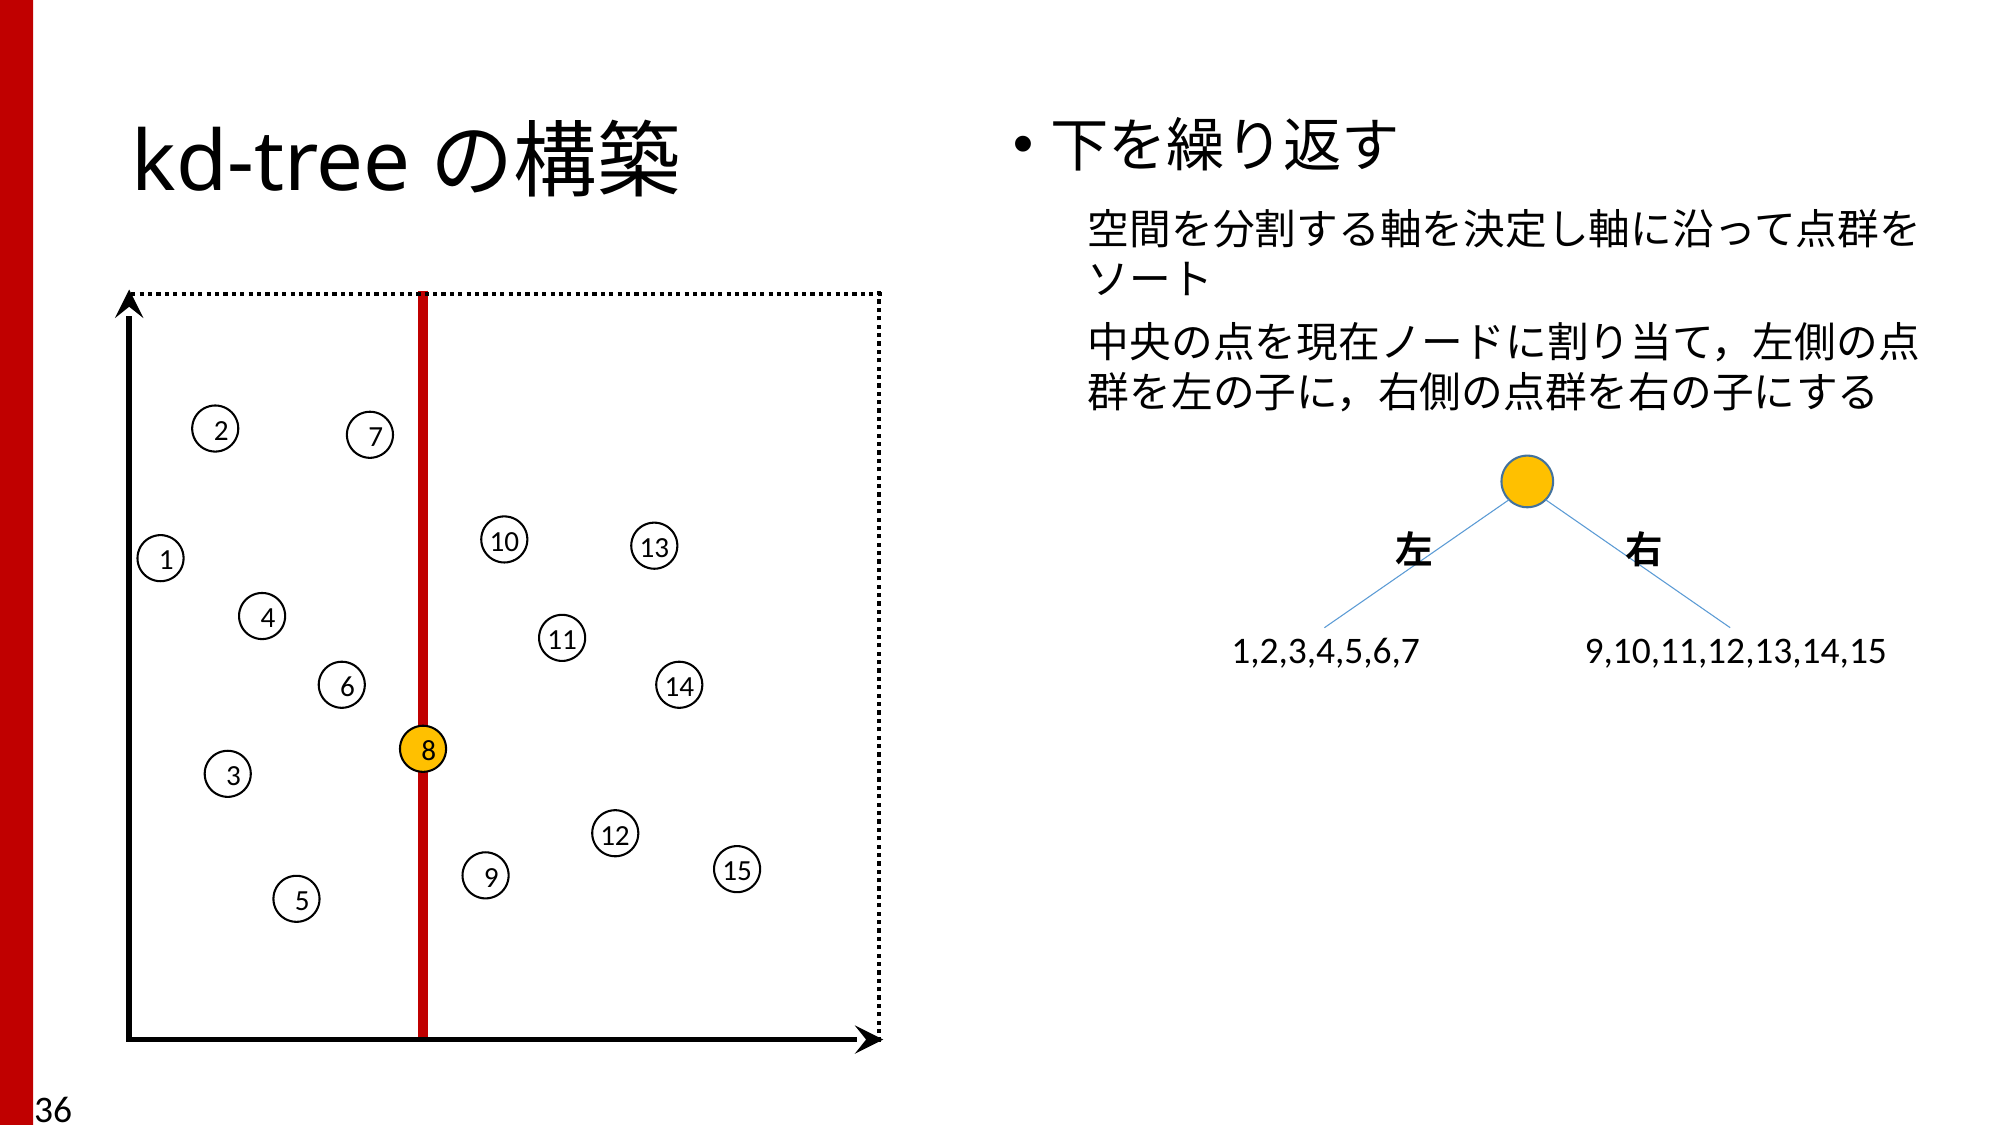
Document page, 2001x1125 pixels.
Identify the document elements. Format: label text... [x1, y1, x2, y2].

text_box 11 [538, 613, 587, 662]
text_box 15 [712, 845, 762, 894]
text_box 7 [345, 410, 395, 459]
text_box 4 [238, 591, 287, 641]
text_box 8 [398, 724, 423, 773]
text_box [1500, 454, 1555, 509]
text_box 12 [591, 809, 640, 858]
text_box 2 [191, 404, 240, 453]
text_box 1,2,3,4,5,6,7 [1216, 618, 1435, 679]
text_box 13 [630, 521, 679, 570]
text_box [1324, 499, 1509, 628]
text_box 3 [203, 749, 252, 798]
text_box 9 [461, 851, 510, 900]
text_box 6 [317, 660, 366, 709]
slide_number 36 [19, 1077, 470, 1125]
text_box 8 [424, 724, 448, 773]
list 下を繰り返す 空間を分割する軸を決定し軸に沿って点群をソート 中央の点を現在ノードに割り当て，左側の点群を左の子に，右側の点群を右の子にする [997, 100, 1944, 432]
text_box 10 [480, 515, 529, 564]
text_box 9,10,11,12,13,14,15 [1569, 618, 1903, 679]
text_box 5 [272, 874, 321, 923]
text_box 1 [136, 534, 185, 583]
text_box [1545, 499, 1731, 628]
title kd-treeの構築 [116, 103, 780, 224]
text_box 14 [655, 660, 704, 709]
